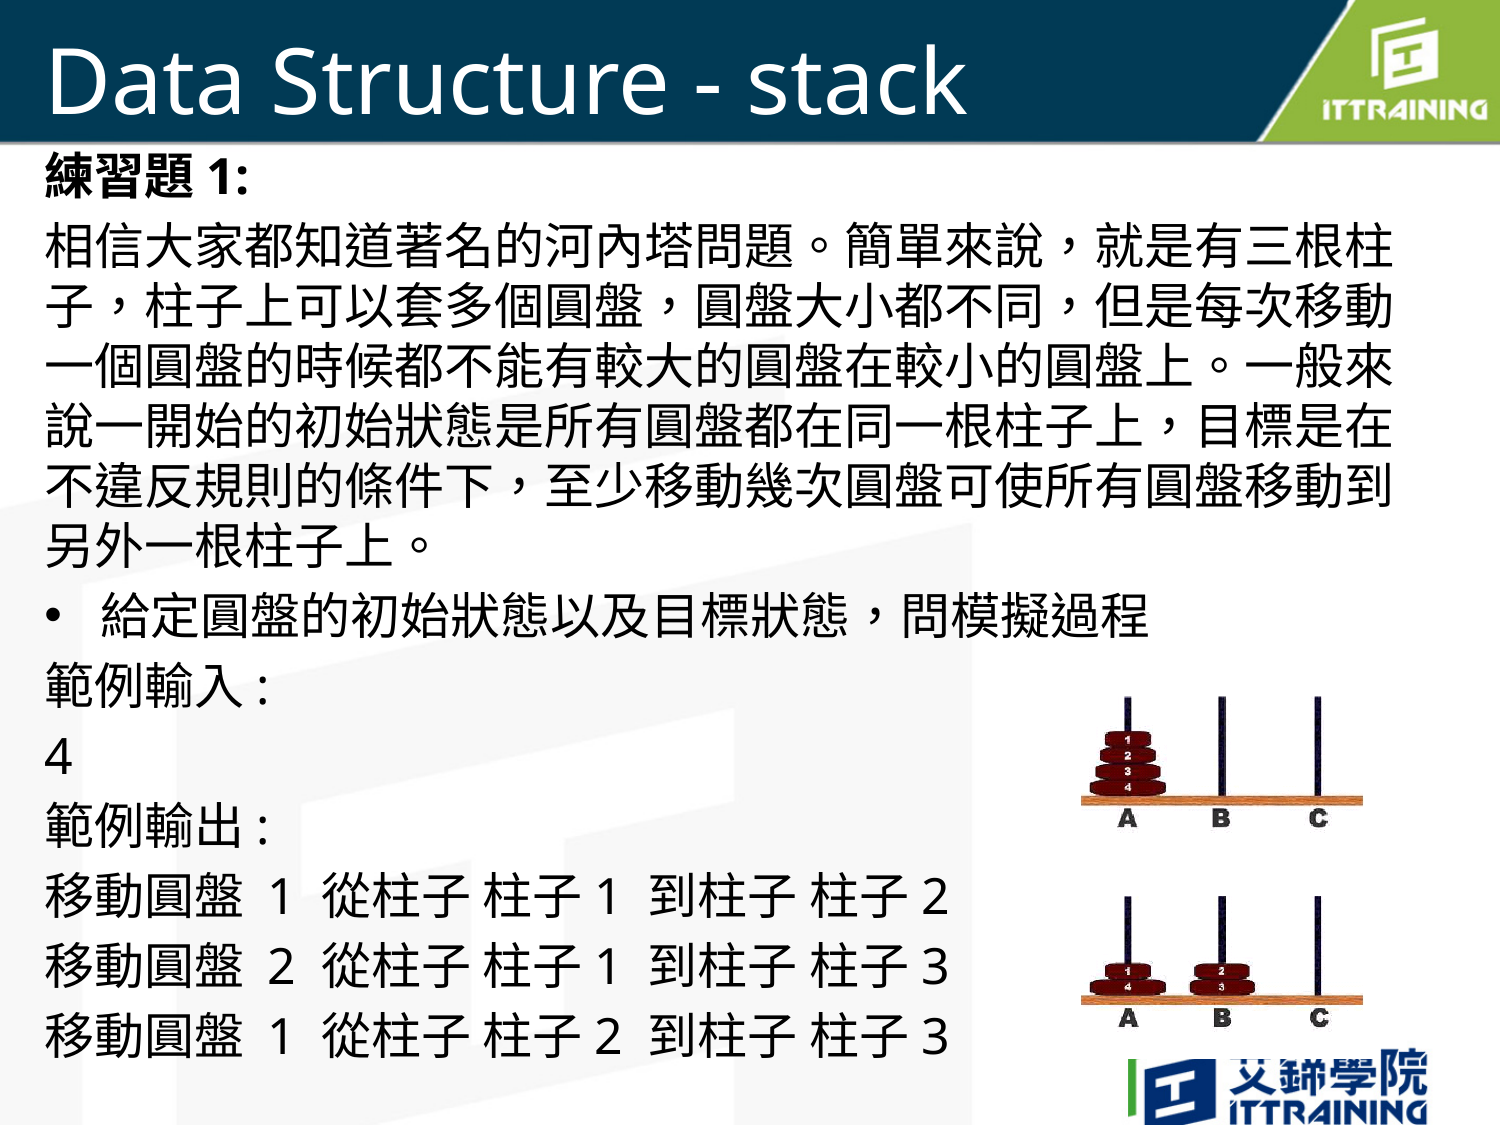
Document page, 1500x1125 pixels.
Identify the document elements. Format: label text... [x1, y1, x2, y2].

picture [0, 0, 1500, 1125]
text_box 練習題1: 相信大家都知道著名的河內塔問題。簡單來說，就是有三根柱子，柱子上可以套多個圓盤，圓盤大小都不同，但是每次移動一個圓盤的時候都不能有較大的圓盤在較小的圓盤上。一般來說一開始的初始狀態是所有圓盤都在同一根柱子上，目標是在不違反規則的條件下，至少移動幾次圓盤可使所有圓盤移動到另外一根柱子上。 給定圓盤的初始狀態以及目標狀態，問模擬過程 範例輸入: 4 範例輸出: 移動圓盤 1 從柱子 柱子1 到柱子 柱子2 移動圓盤 2 從柱子 柱子1 到柱子 柱子3 移動圓盤 1 從柱子 柱子2 到柱子 柱子3 [29, 137, 1414, 1005]
title Data Structure - stack [29, 0, 1380, 137]
